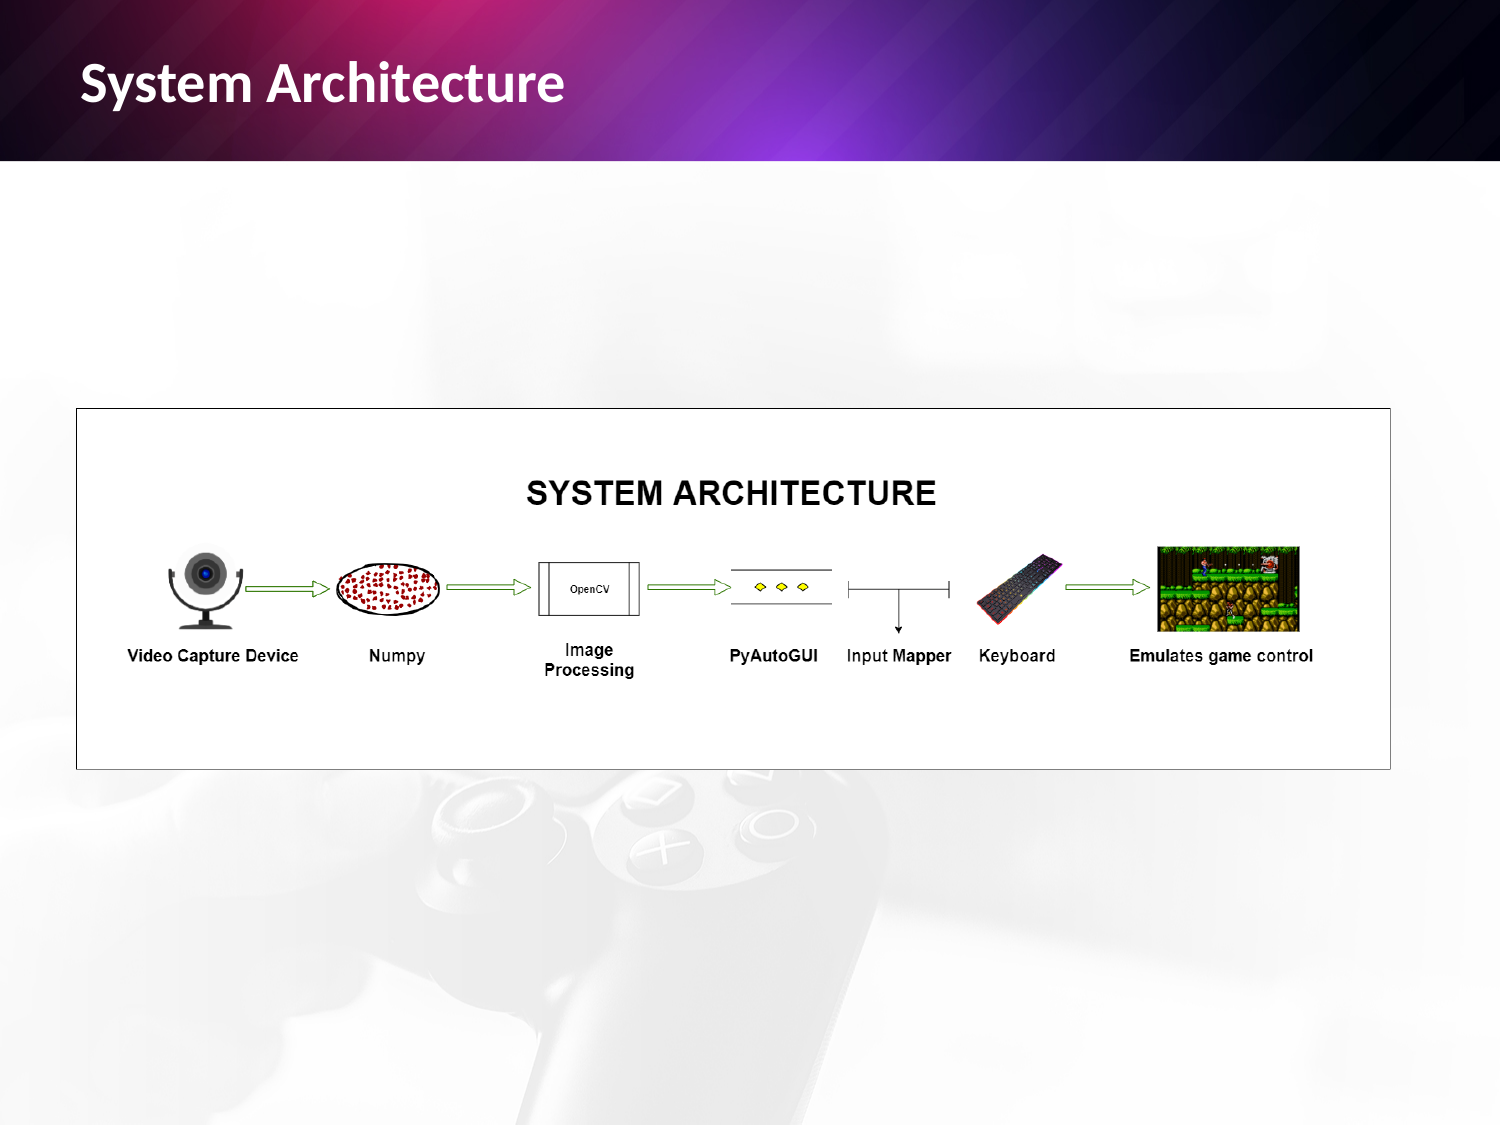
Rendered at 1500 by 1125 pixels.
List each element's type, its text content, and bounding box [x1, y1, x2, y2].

picture [0, 0, 1500, 1125]
title System Architecture [64, 14, 1376, 145]
